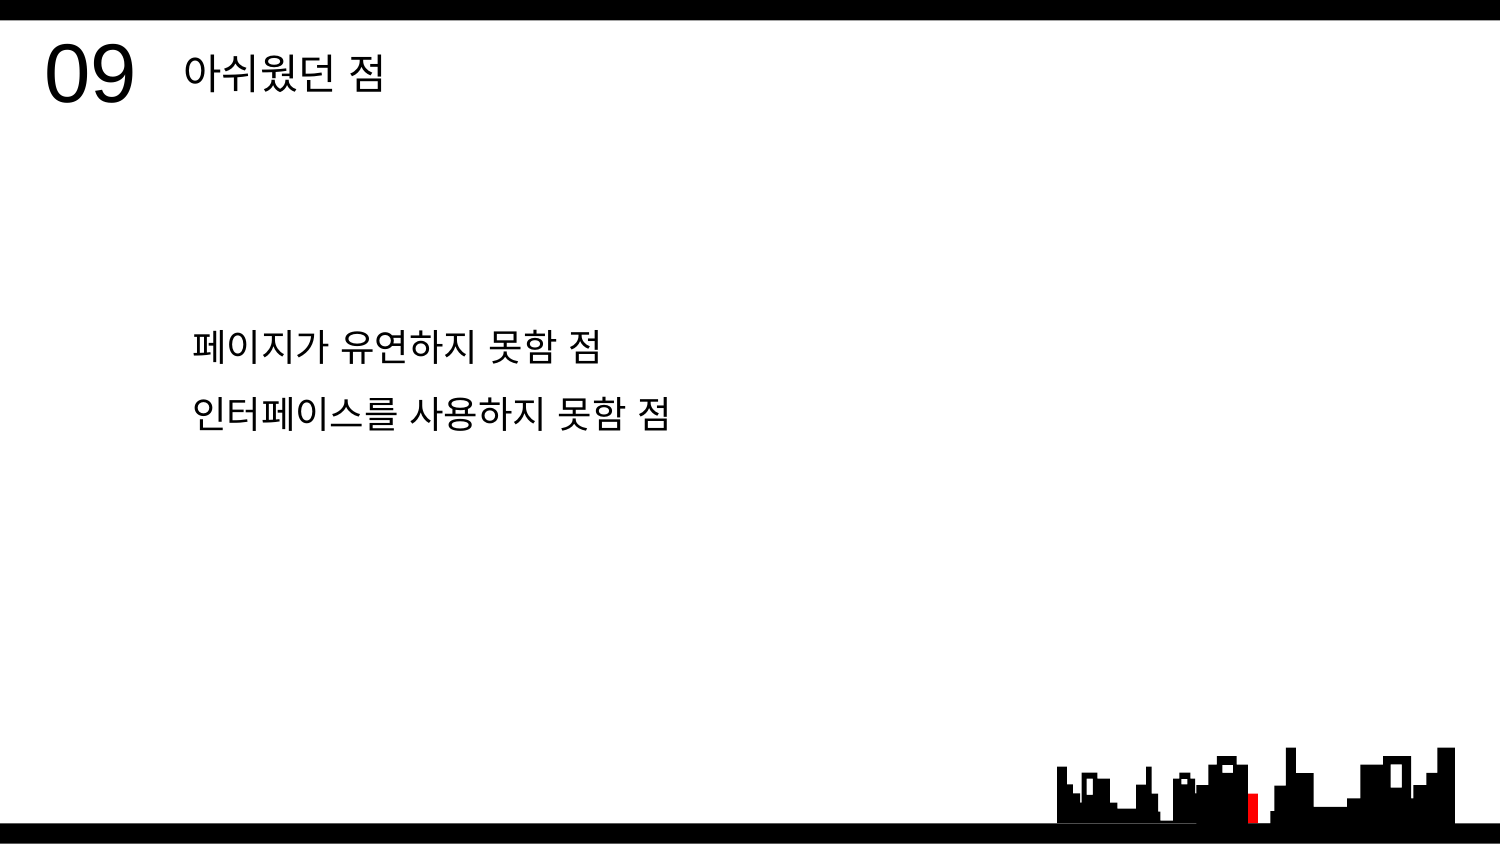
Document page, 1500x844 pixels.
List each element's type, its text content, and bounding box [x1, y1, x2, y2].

text_box 09 [29, 11, 153, 128]
text_box [1057, 766, 1191, 824]
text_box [1196, 747, 1456, 828]
text_box [0, 823, 1500, 844]
text_box 페이지가 유연하지 못함 점 인터페이스를 사용하지 못함 점 [177, 185, 1394, 552]
text_box [0, 0, 1500, 21]
text_box 아쉬웠던 점 [153, 40, 424, 106]
